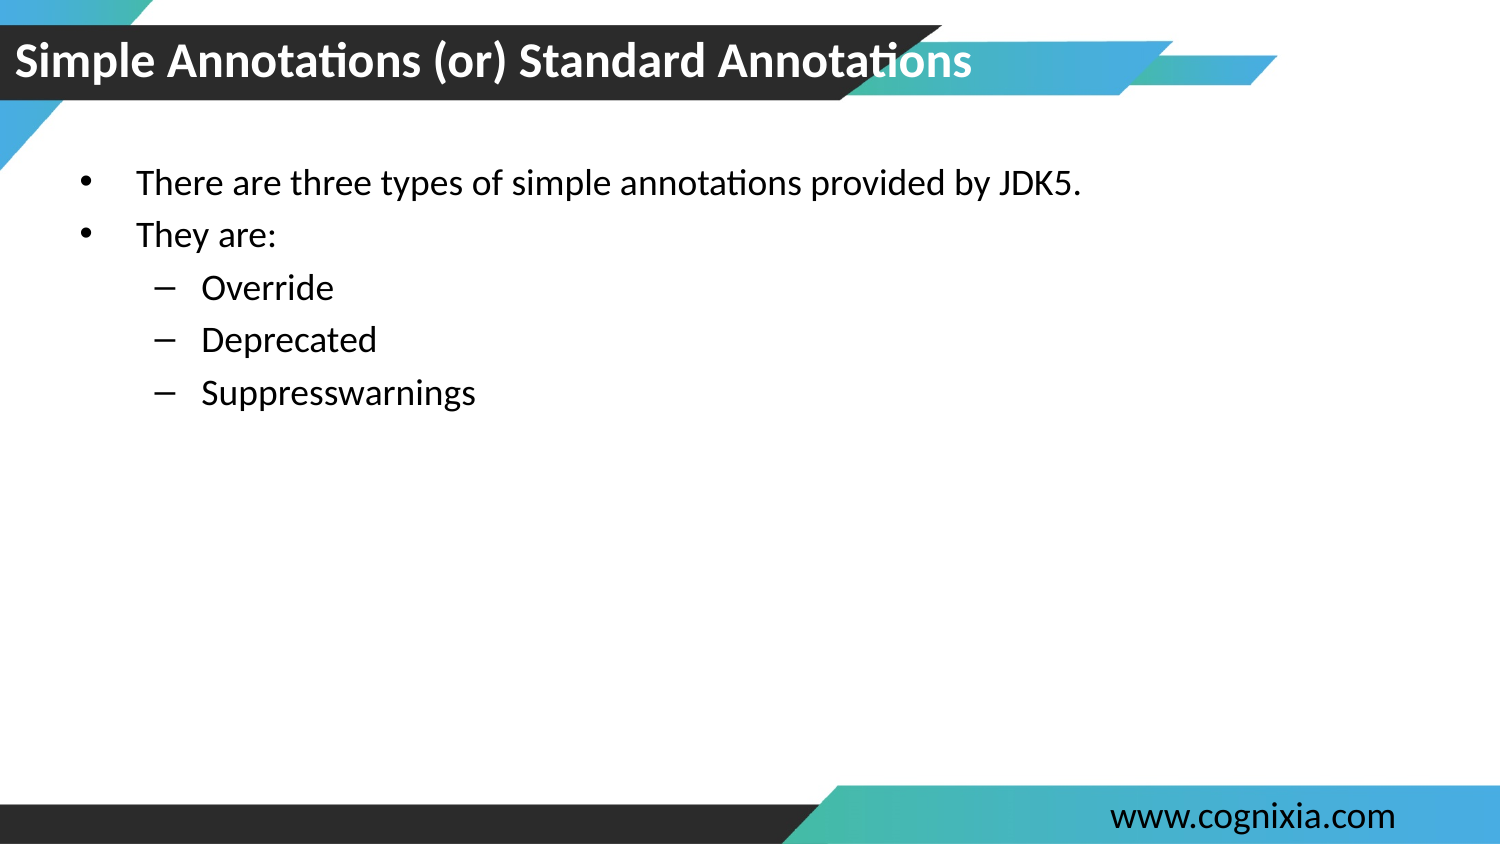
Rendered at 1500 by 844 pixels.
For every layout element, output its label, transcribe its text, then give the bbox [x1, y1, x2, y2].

title Simple Annotations (or) Standard Annotations [0, 20, 1081, 103]
picture [0, 0, 1500, 844]
list There are three types of simple annotations provided by JDK5. They are: Override Deprecated Suppresswarnings [64, 150, 1235, 615]
